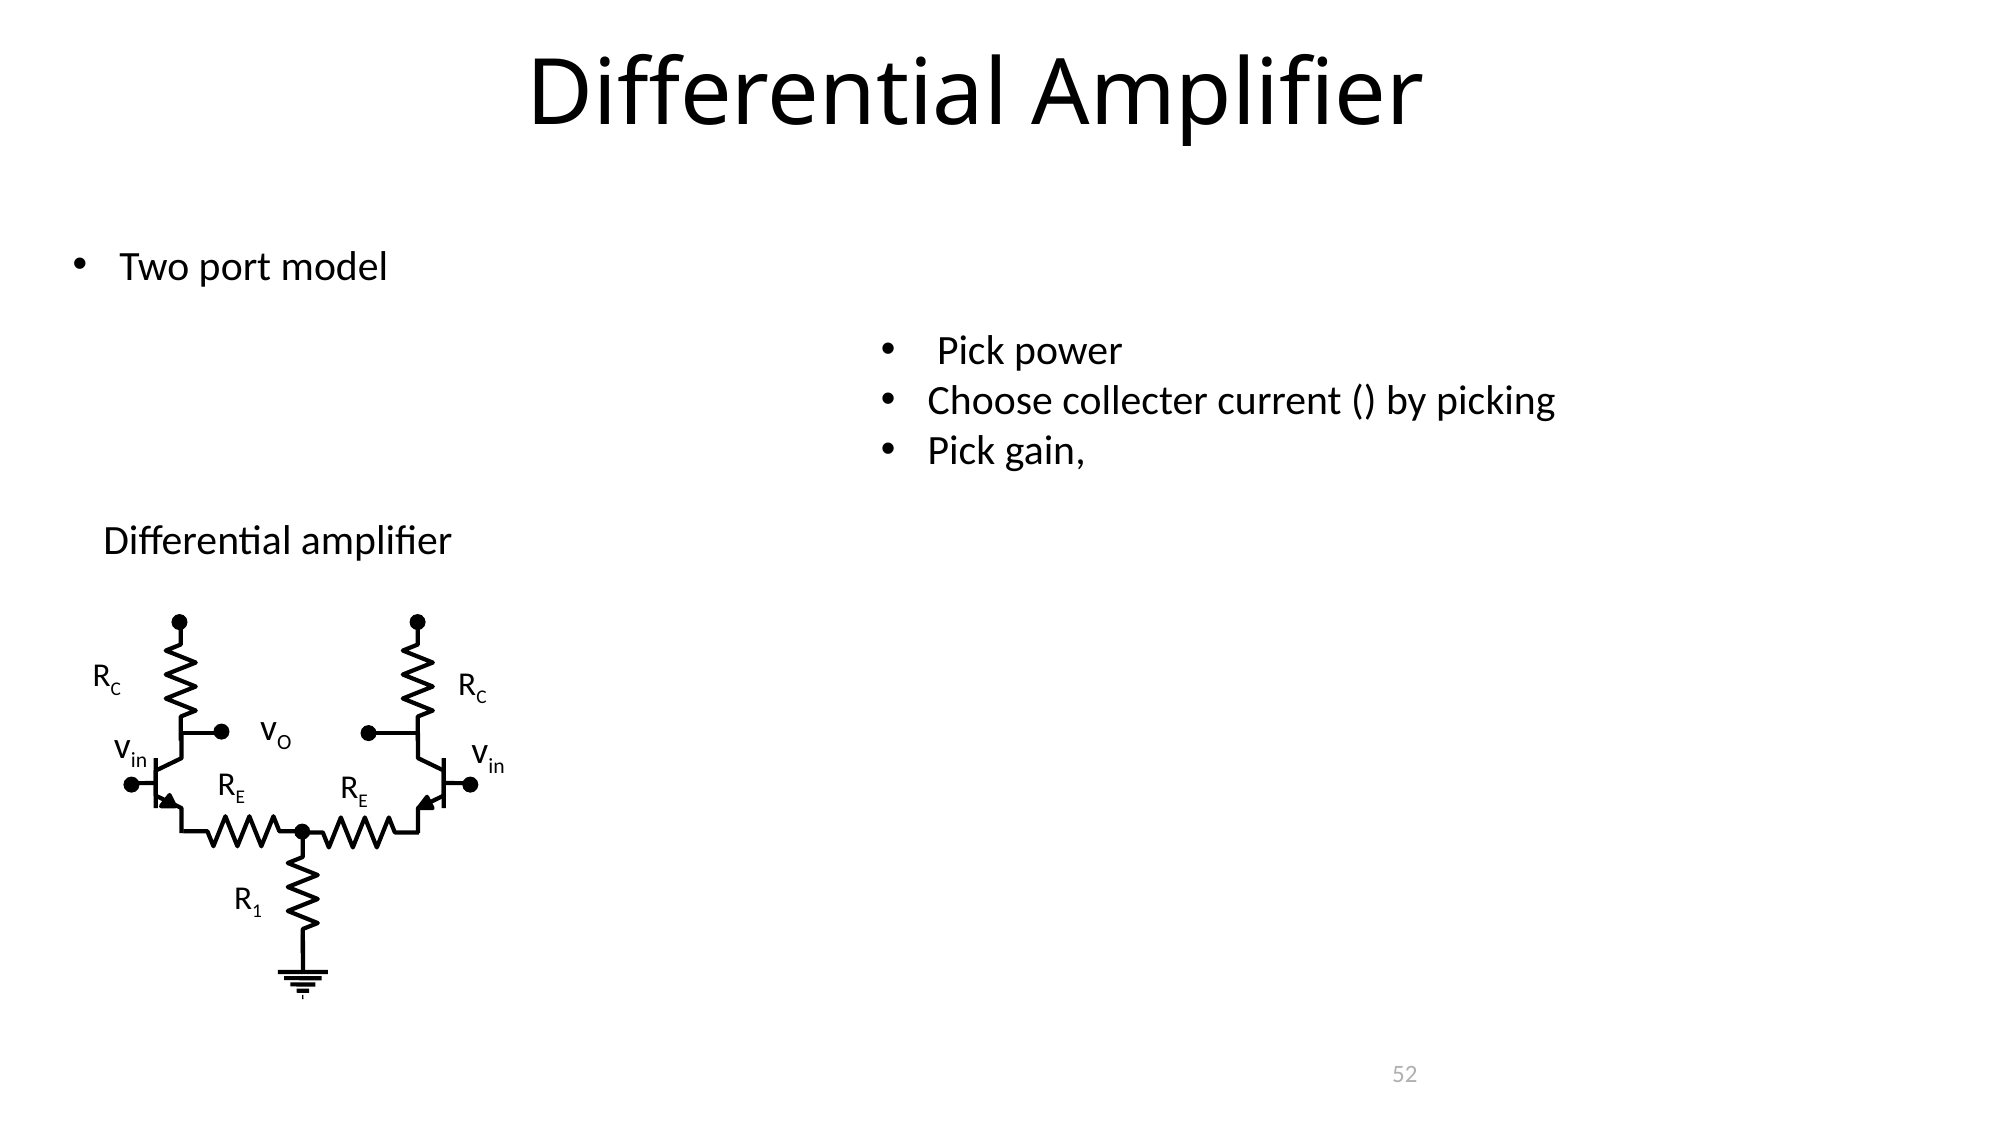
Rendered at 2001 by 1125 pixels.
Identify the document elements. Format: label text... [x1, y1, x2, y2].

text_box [77, 614, 556, 997]
slide_number 52 [1074, 738, 1425, 1125]
text_box Differential amplifier [88, 505, 468, 571]
text_box Differential Amplifier [30, 25, 1922, 151]
